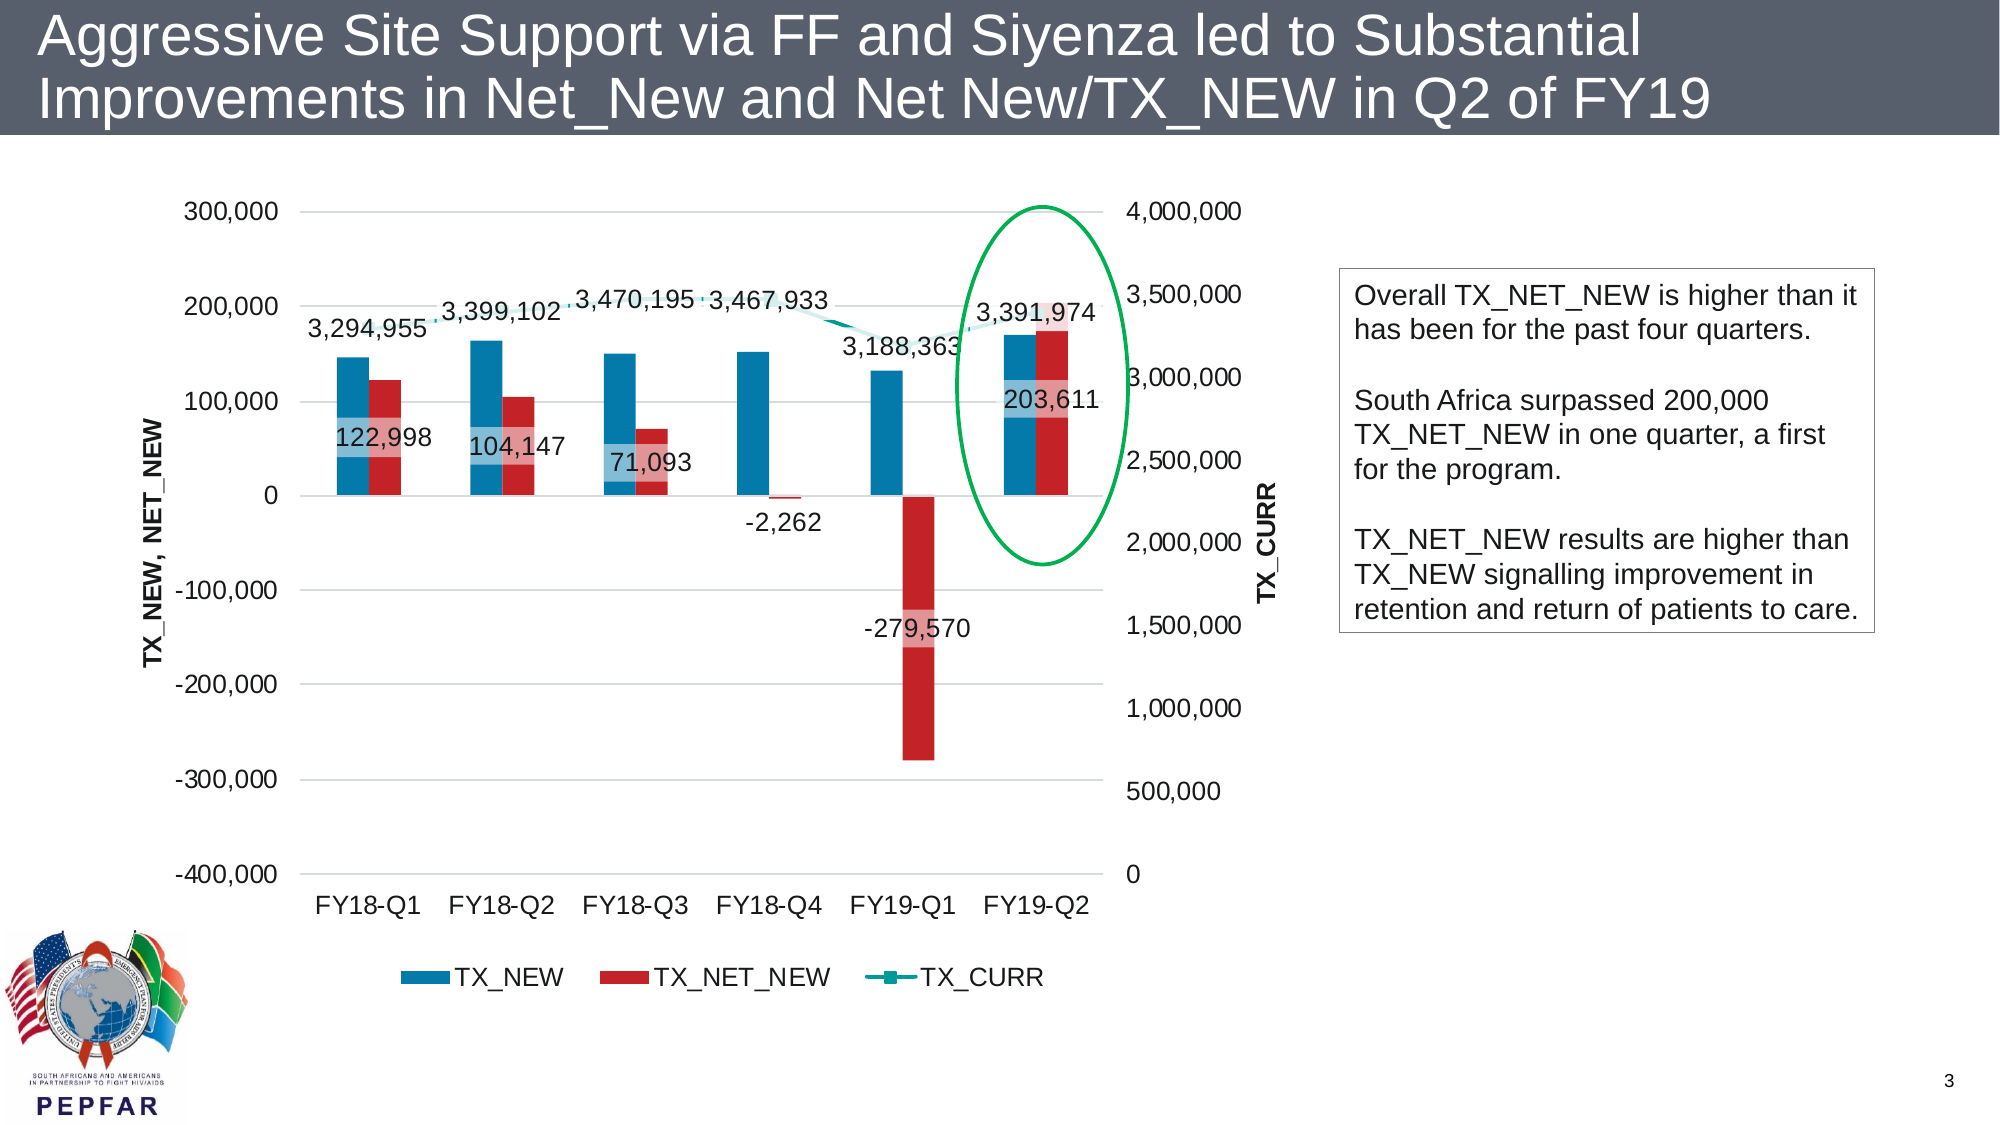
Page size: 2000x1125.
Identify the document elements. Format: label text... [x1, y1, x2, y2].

text_box Overall TX_NET_NEW is higher than it has been for the past four quarters. South Africa surpassed 200,000 TX_NET_NEW in one quarter, a first for the program. TX_NET_NEW results are higher than TX_NEW signalling improvement in retention and return of patients to care. [1339, 268, 1875, 633]
list Aggressive Site Support via FF and Siyenza led to Substantial Improvements in Net_New and Net New/TX_NEW in Q2 of FY19 [37, 4, 1955, 80]
picture [5, 189, 1309, 1125]
